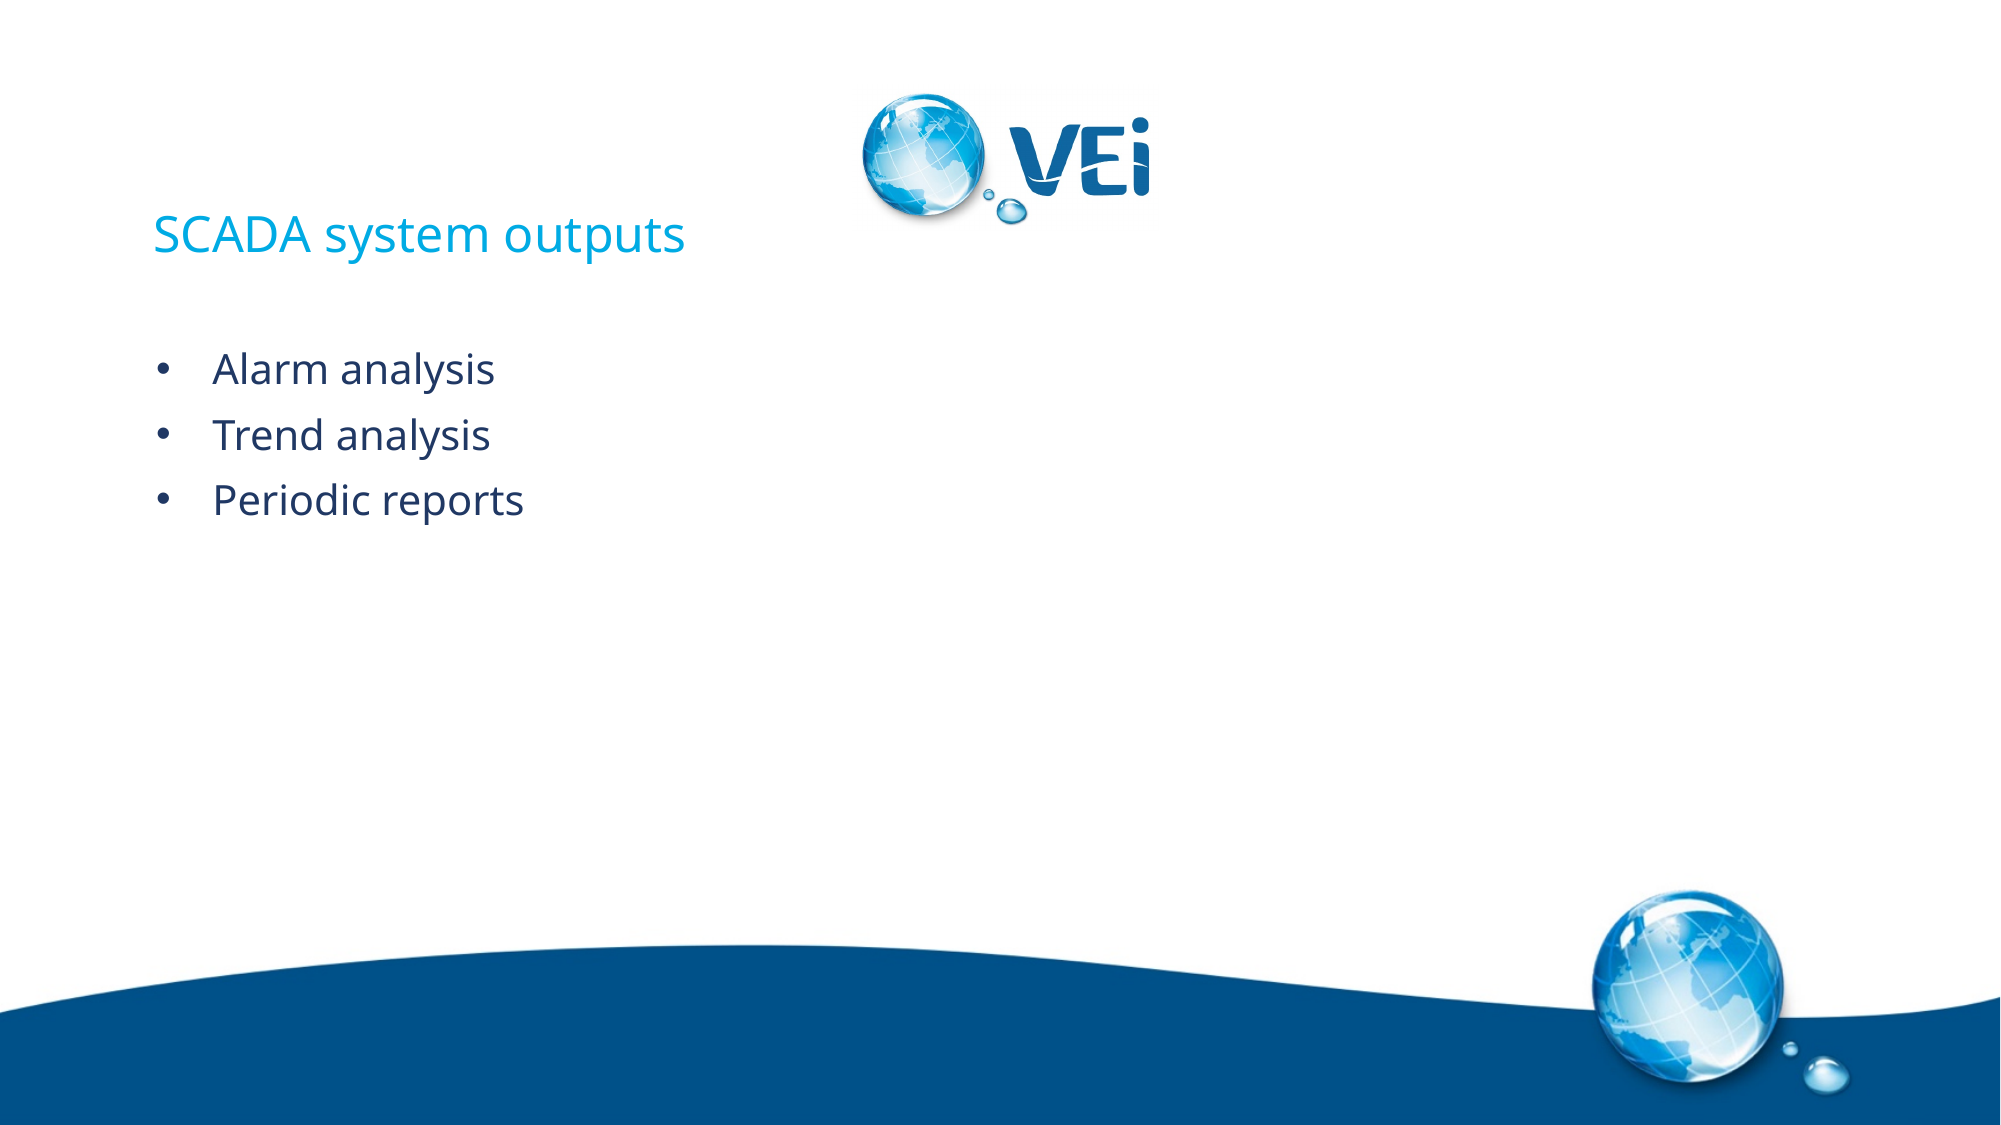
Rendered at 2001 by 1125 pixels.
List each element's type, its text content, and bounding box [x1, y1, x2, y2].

picture [0, 873, 2001, 1125]
subtitle Alarm analysis Trend analysis Periodic reports [141, 320, 1864, 940]
picture [852, 84, 1159, 201]
title SCADA system outputs [138, 201, 1864, 309]
